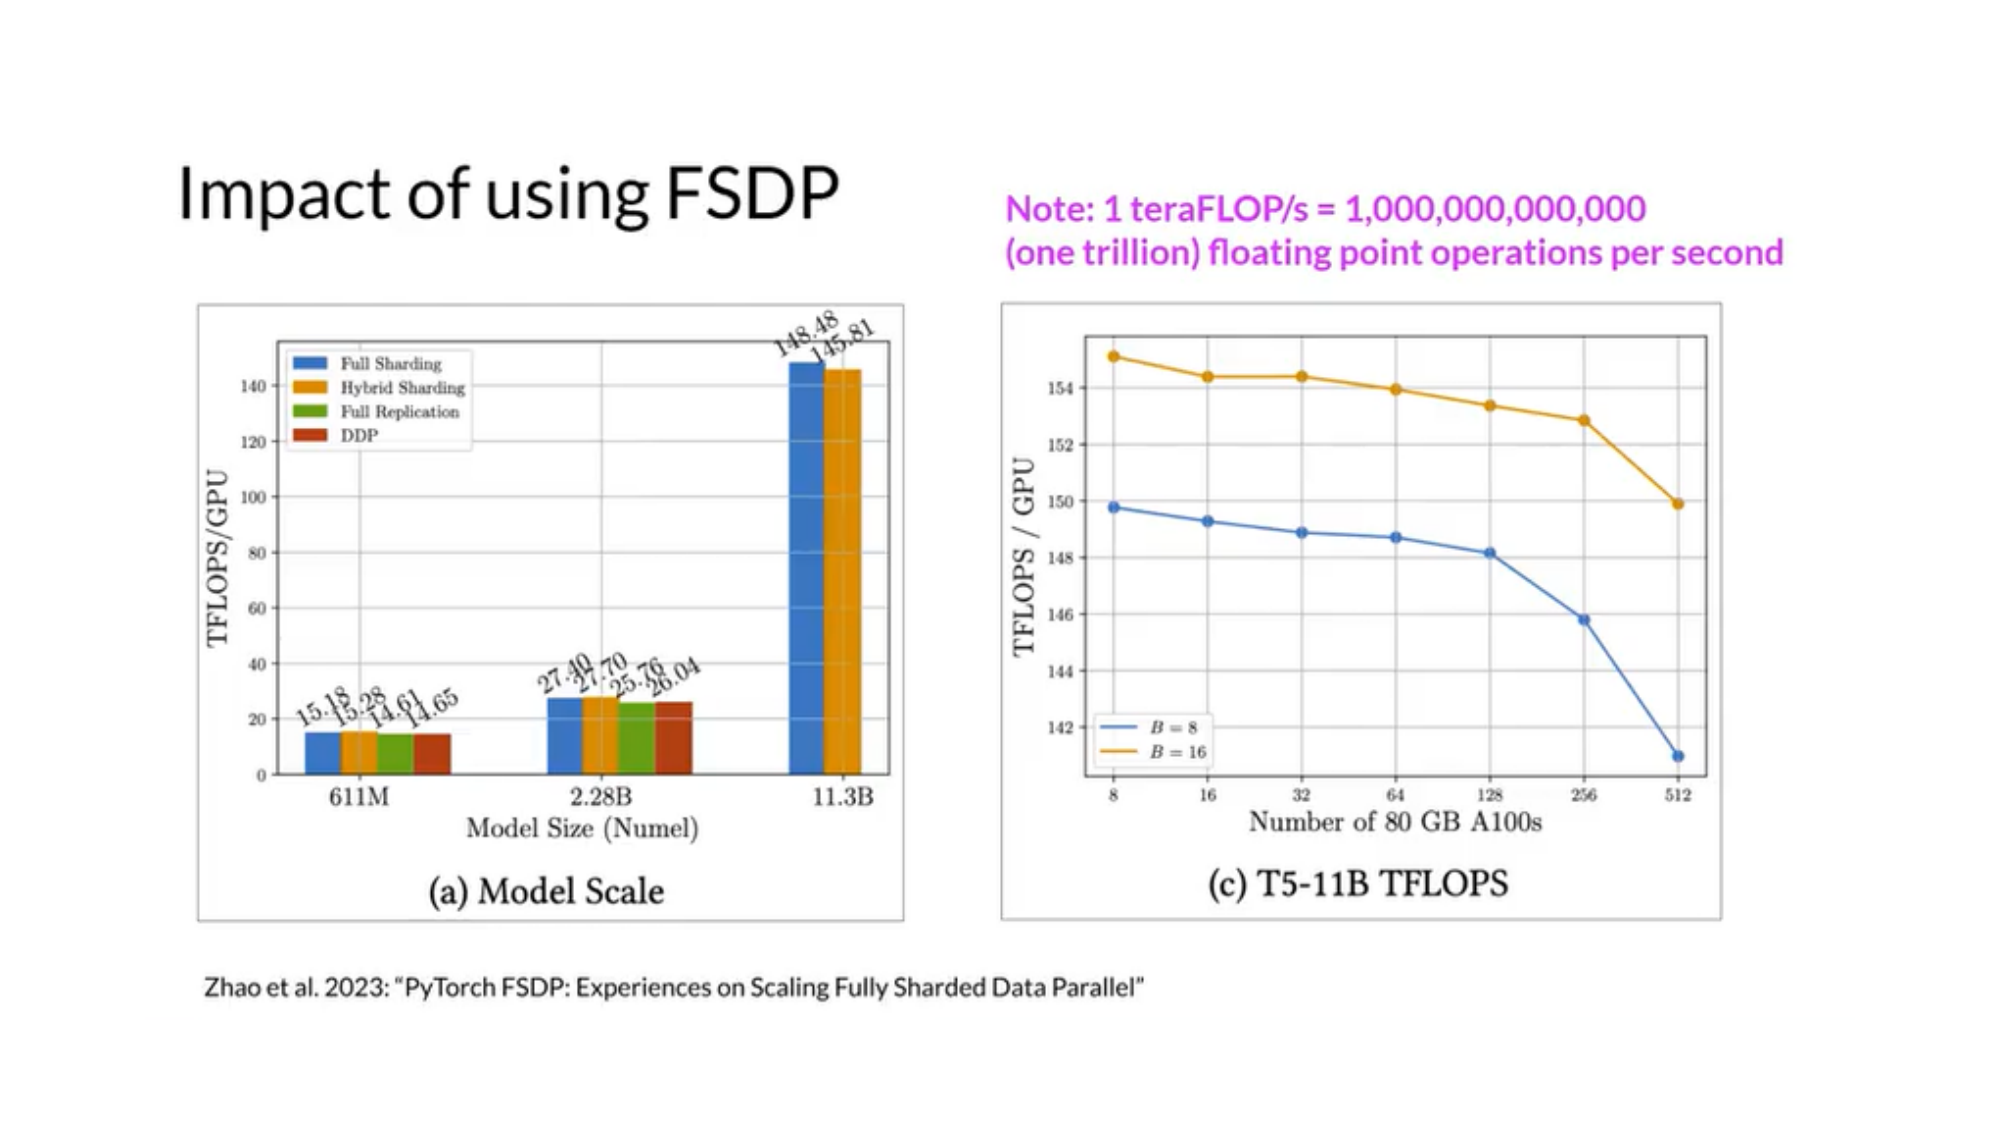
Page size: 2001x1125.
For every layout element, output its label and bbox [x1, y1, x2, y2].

list [145, 105, 1855, 1020]
